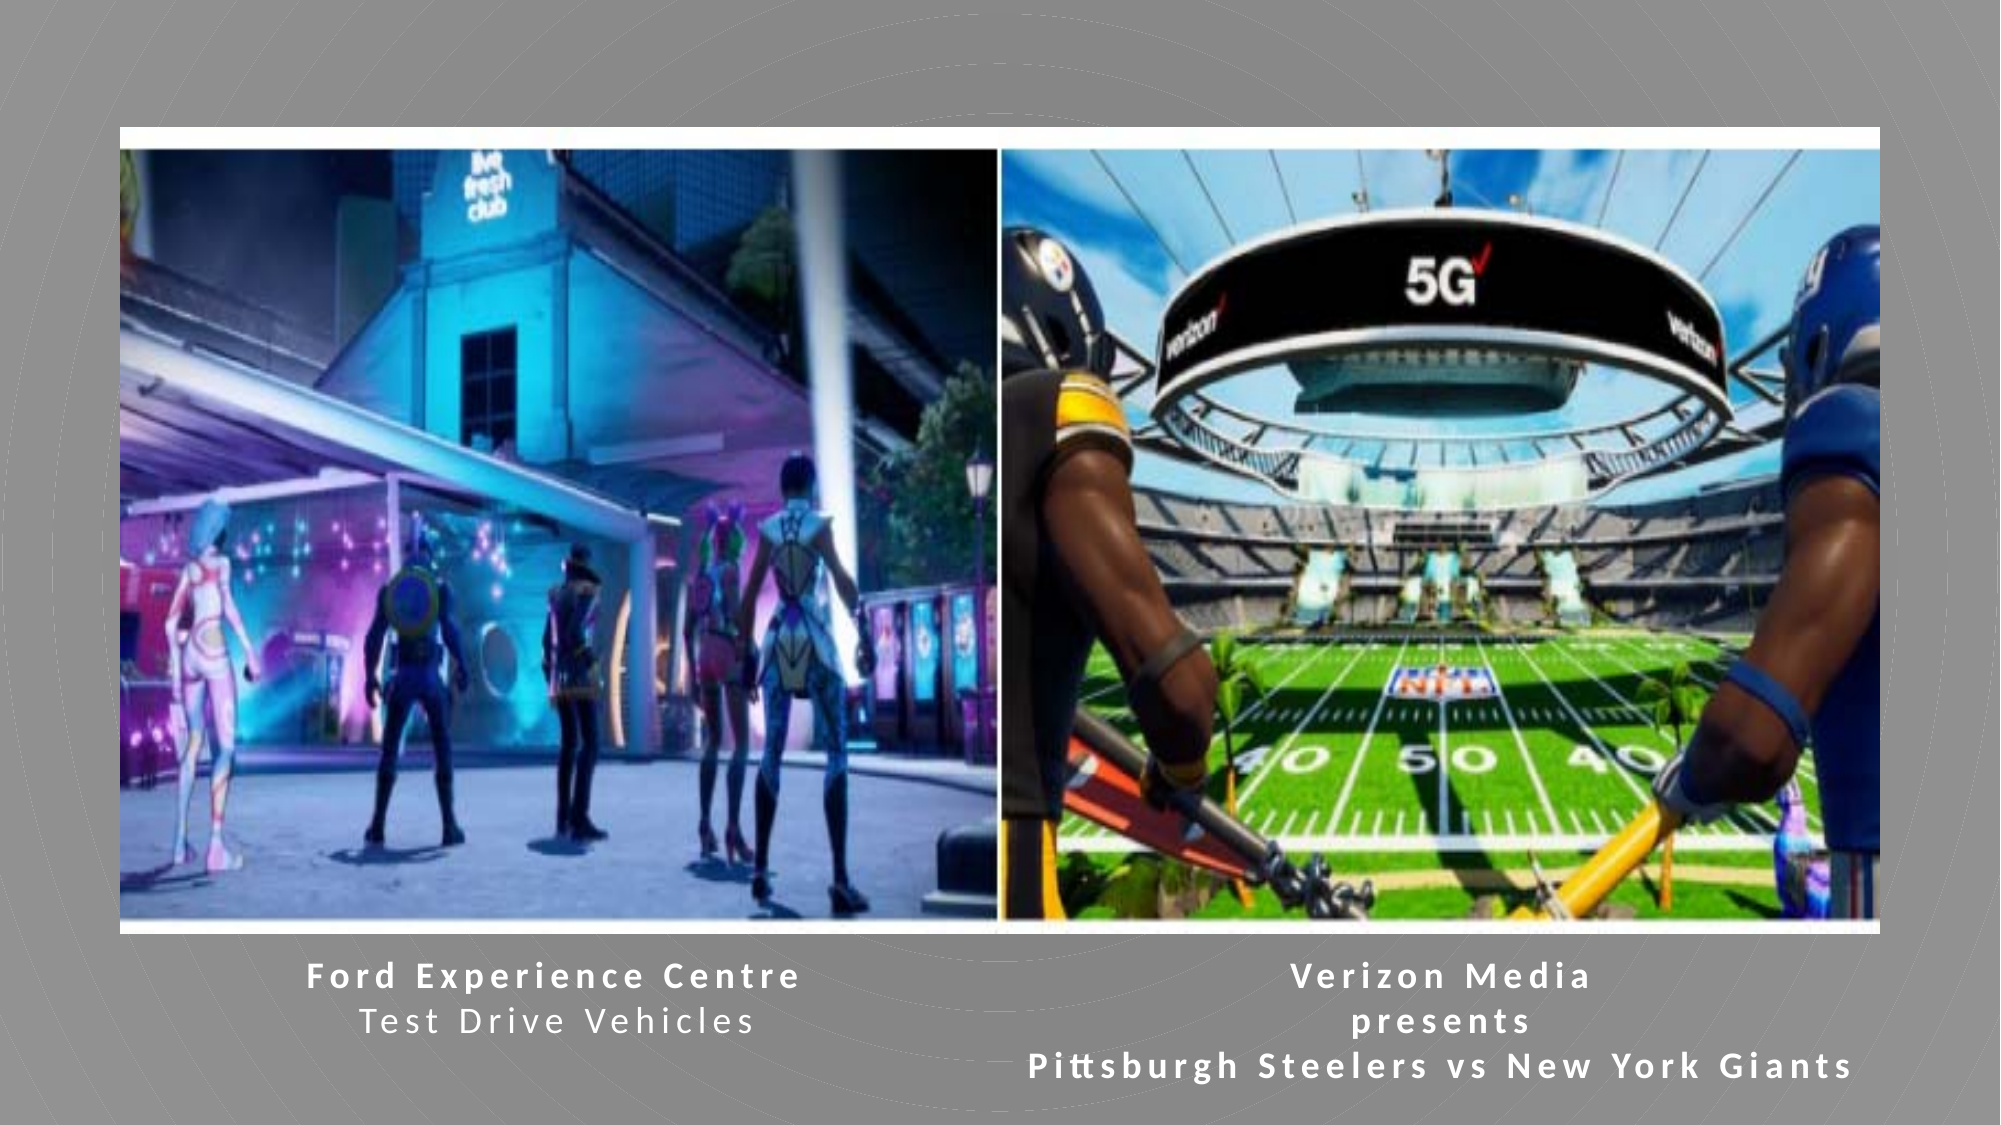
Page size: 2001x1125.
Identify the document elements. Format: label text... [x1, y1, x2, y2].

picture [120, 127, 1880, 934]
text_box Verizon Media presents Pittsburgh Steelers vs New York Giants [999, 943, 1880, 1094]
text_box Ford Experience Centre Test Drive Vehicles [213, 943, 899, 1049]
